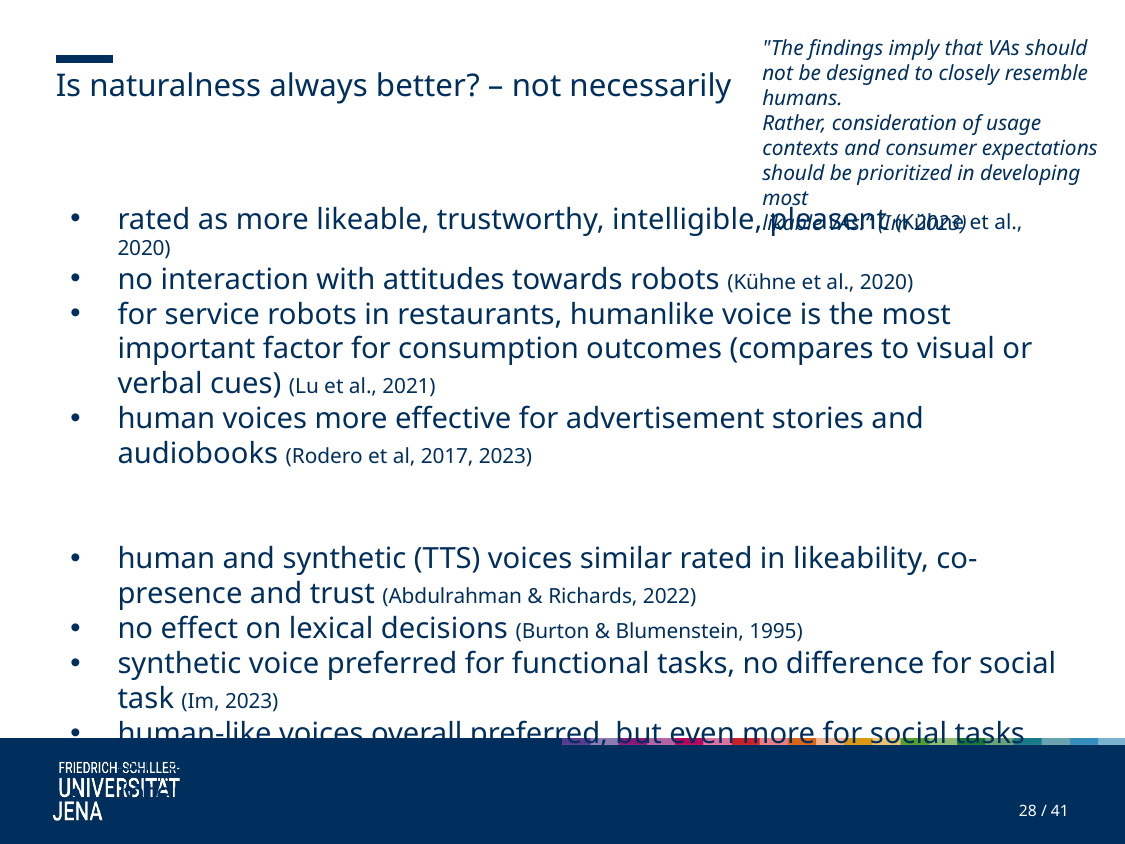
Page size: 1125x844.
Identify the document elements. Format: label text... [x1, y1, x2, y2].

picture [1090, 738, 1125, 745]
text_box Is naturalness always better? – not necessarily [54, 63, 747, 112]
text_box "The findings imply that VAs should not be designed to closely resemble humans. Rather, consideration of usage contexts and consumer expectations should be prioritized in developing most likable VAs.“ (Im 2023) [747, 27, 1125, 242]
text_box rated as more likeable, trustworthy, intelligible, pleasent (Kühne et al., 2020) no interaction with attitudes towards robots (Kühne et al., 2020) for service robots in restaurants, humanlike voice is the most important factor for consumption outcomes (compares to visual or verbal cues) (Lu et al., 2021) human voices more effective for advertisement stories and audiobooks (Rodero et al, 2017, 2023) human and synthetic (TTS) voices similar rated in likeability, co-presence and trust (Abdulrahman & Richards, 2022) no effect on lexical decisions (Burton & Blumenstein, 1995) synthetic voice preferred for functional tasks, no difference for social task (Im, 2023) human-like voices overall preferred, but even more for social tasks (Schreibelmeyer et al., 2022) Interindividual differences between listeners (Hu, 2021) [55, 157, 1090, 817]
picture [51, 755, 181, 827]
